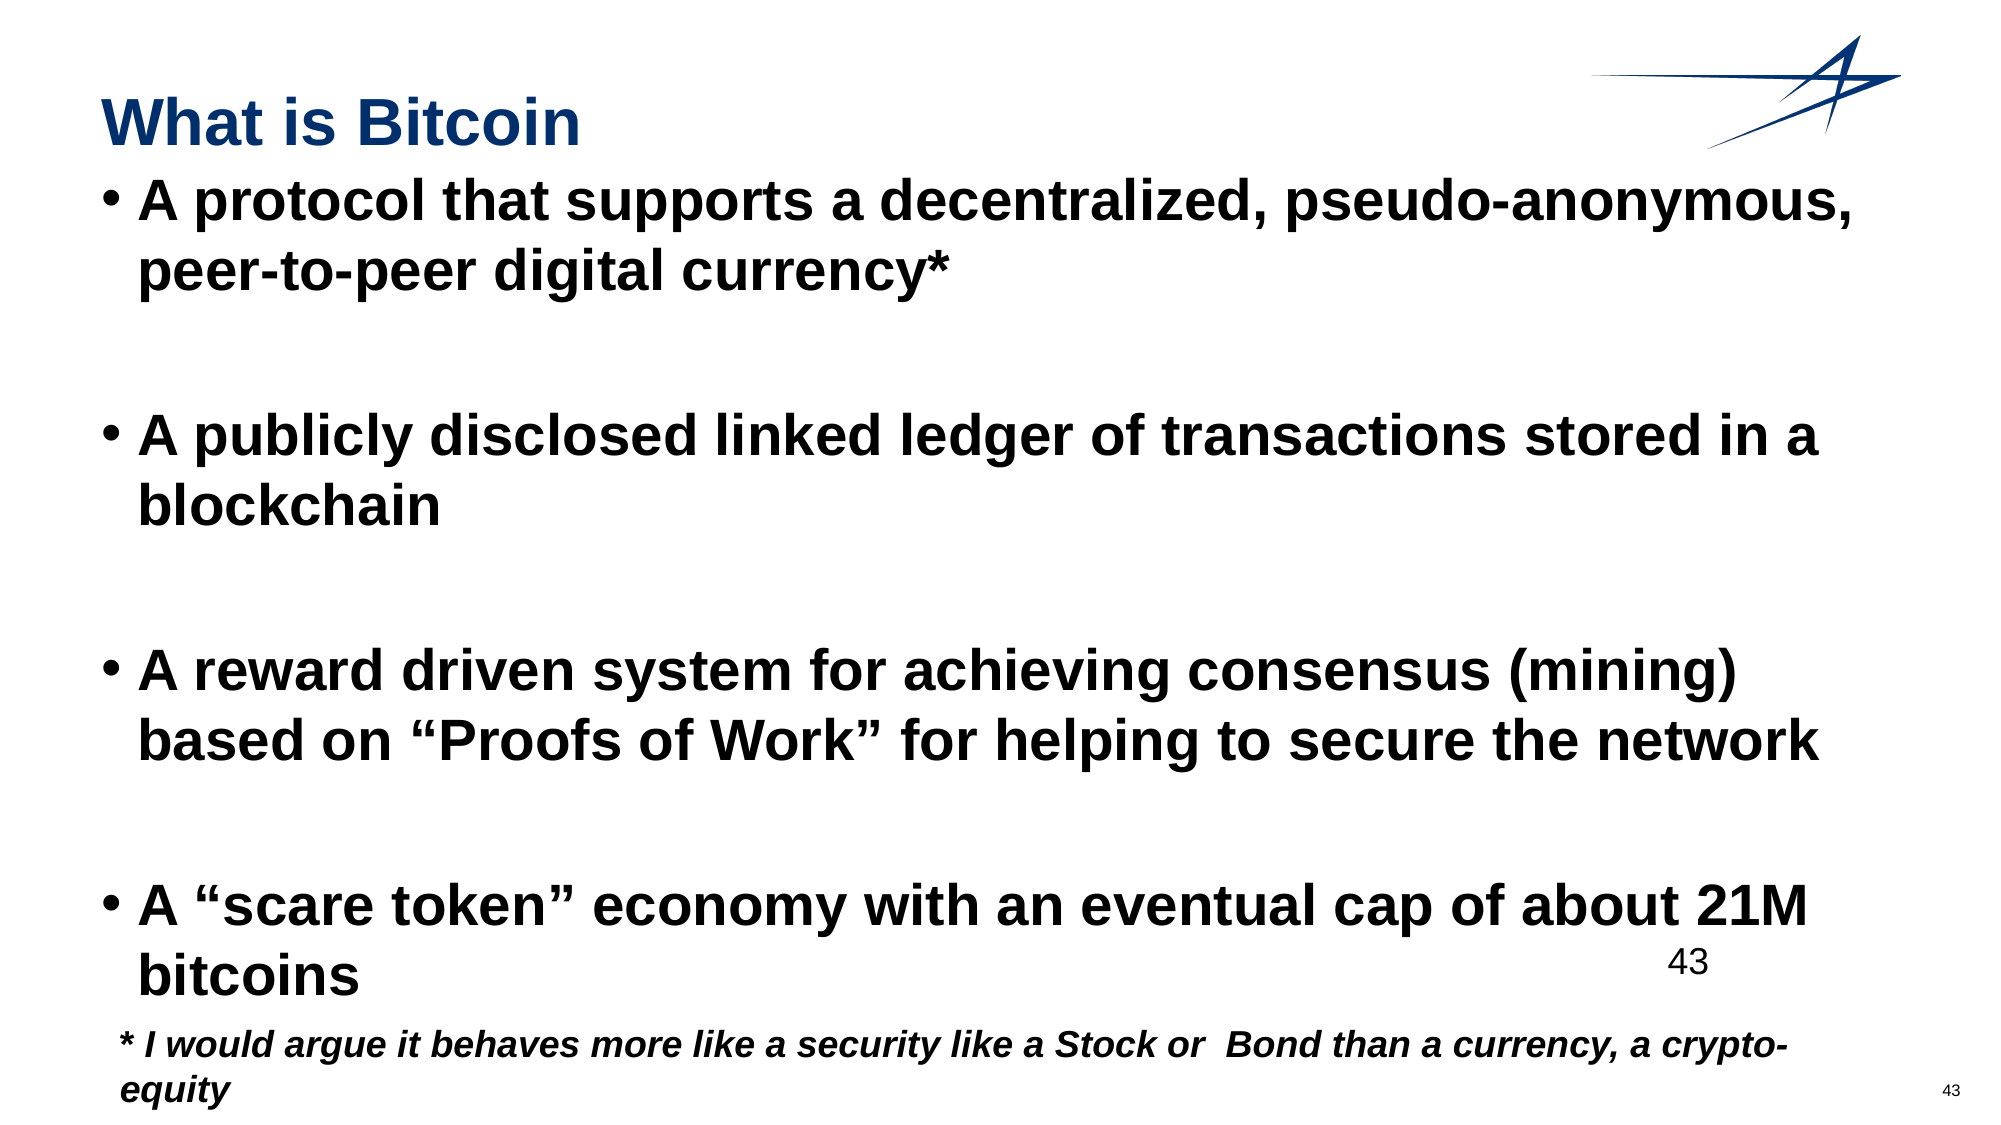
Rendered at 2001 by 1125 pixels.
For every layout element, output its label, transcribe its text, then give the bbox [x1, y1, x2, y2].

title What is Bitcoin [101, 75, 1701, 162]
list A protocol that supports a decentralized, pseudo-anonymous, peer-to-peer digital currency* A publicly disclosed linked ledger of transactions stored in a blockchain A reward driven system for achieving consensus (mining) based on “Proofs of Work” for helping to secure the network A “scare token” economy with an eventual cap of about 21M bitcoins * I would argue it behaves more like a security like a Stock or Bond than a currency, a crypto-equity [101, 162, 1900, 410]
picture [1584, 35, 1901, 149]
slide_number ‹#› [1649, 926, 1740, 992]
